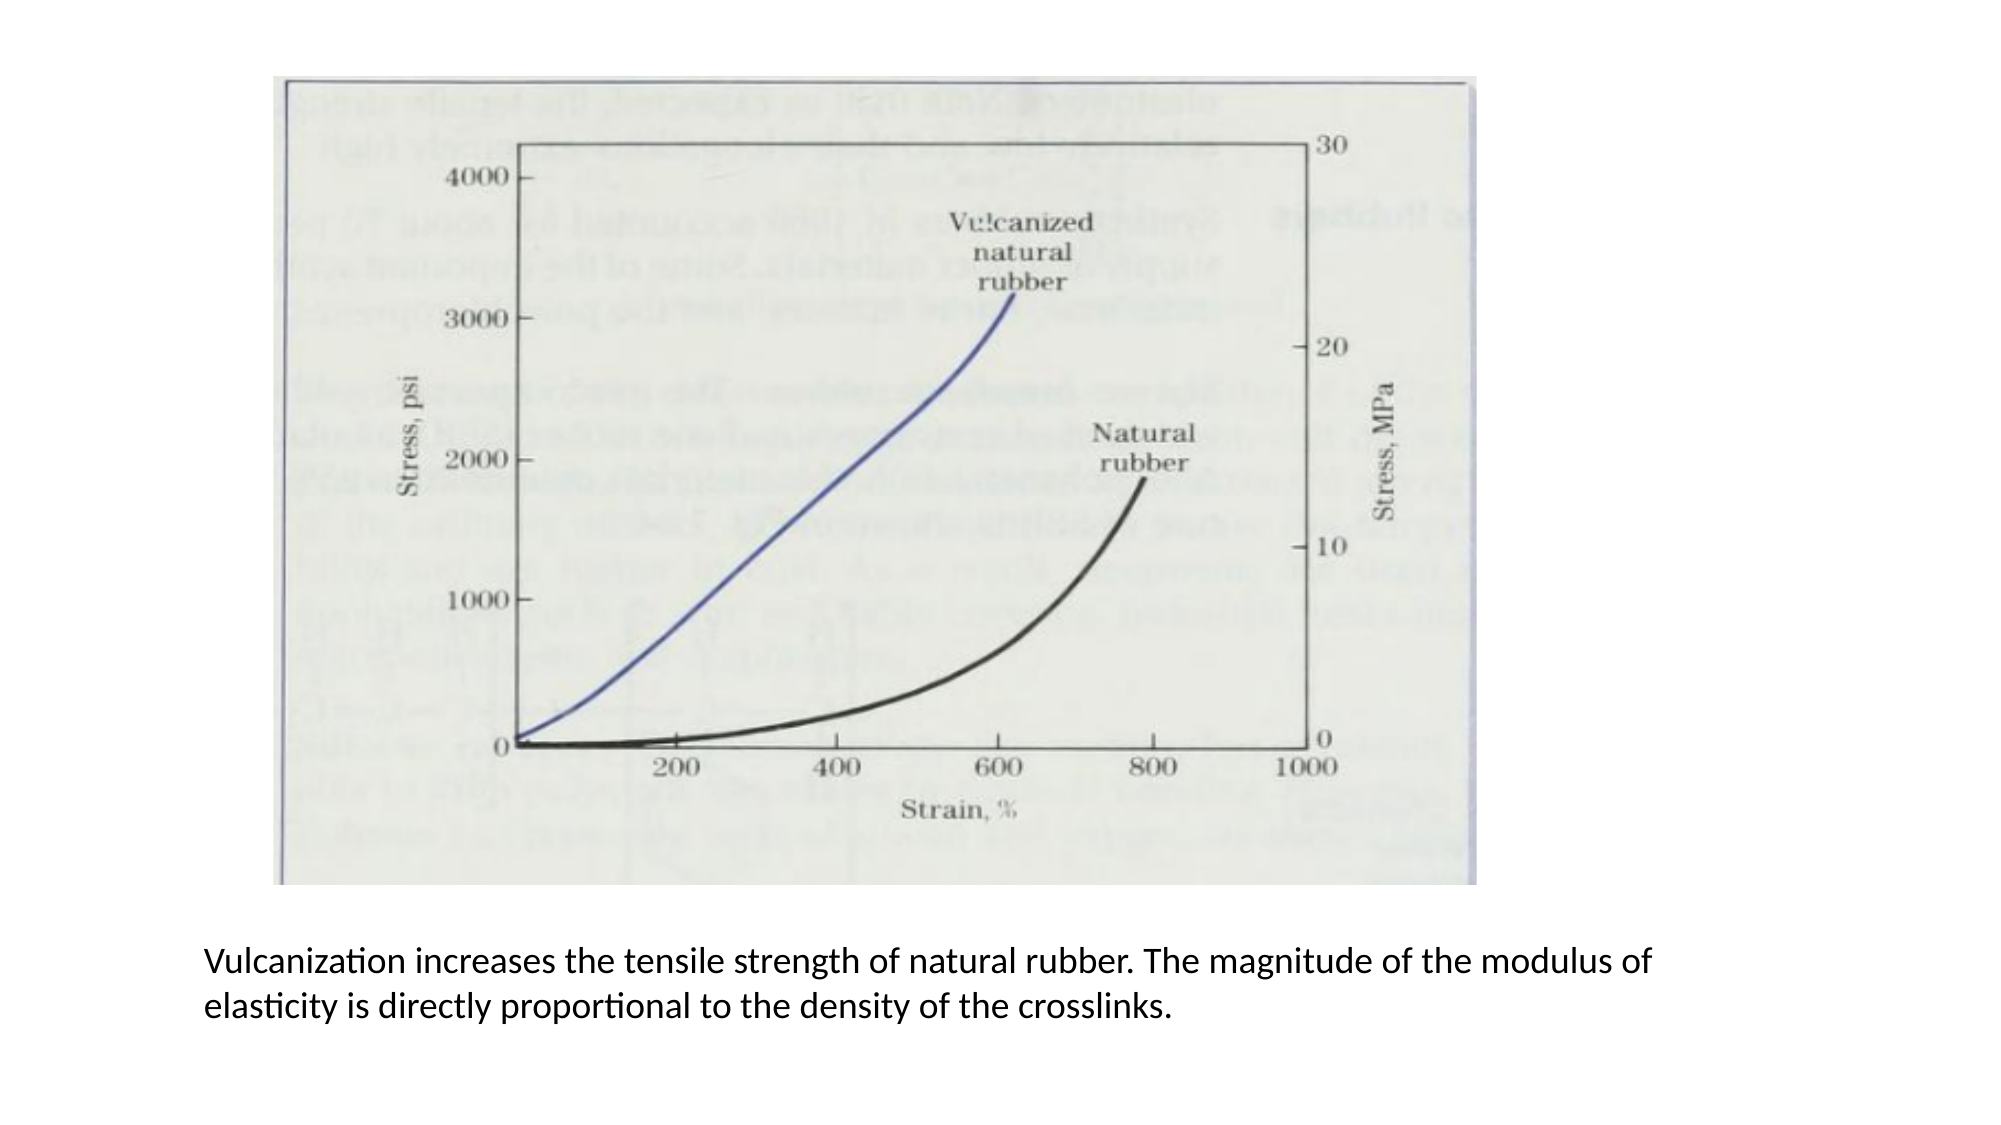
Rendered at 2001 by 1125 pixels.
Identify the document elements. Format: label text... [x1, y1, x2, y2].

picture [273, 76, 1477, 885]
text_box Vulcanization increases the tensile strength of natural rubber. The magnitude of the modulus of elasticity is directly proportional to the density of the crosslinks. [189, 928, 1690, 1034]
